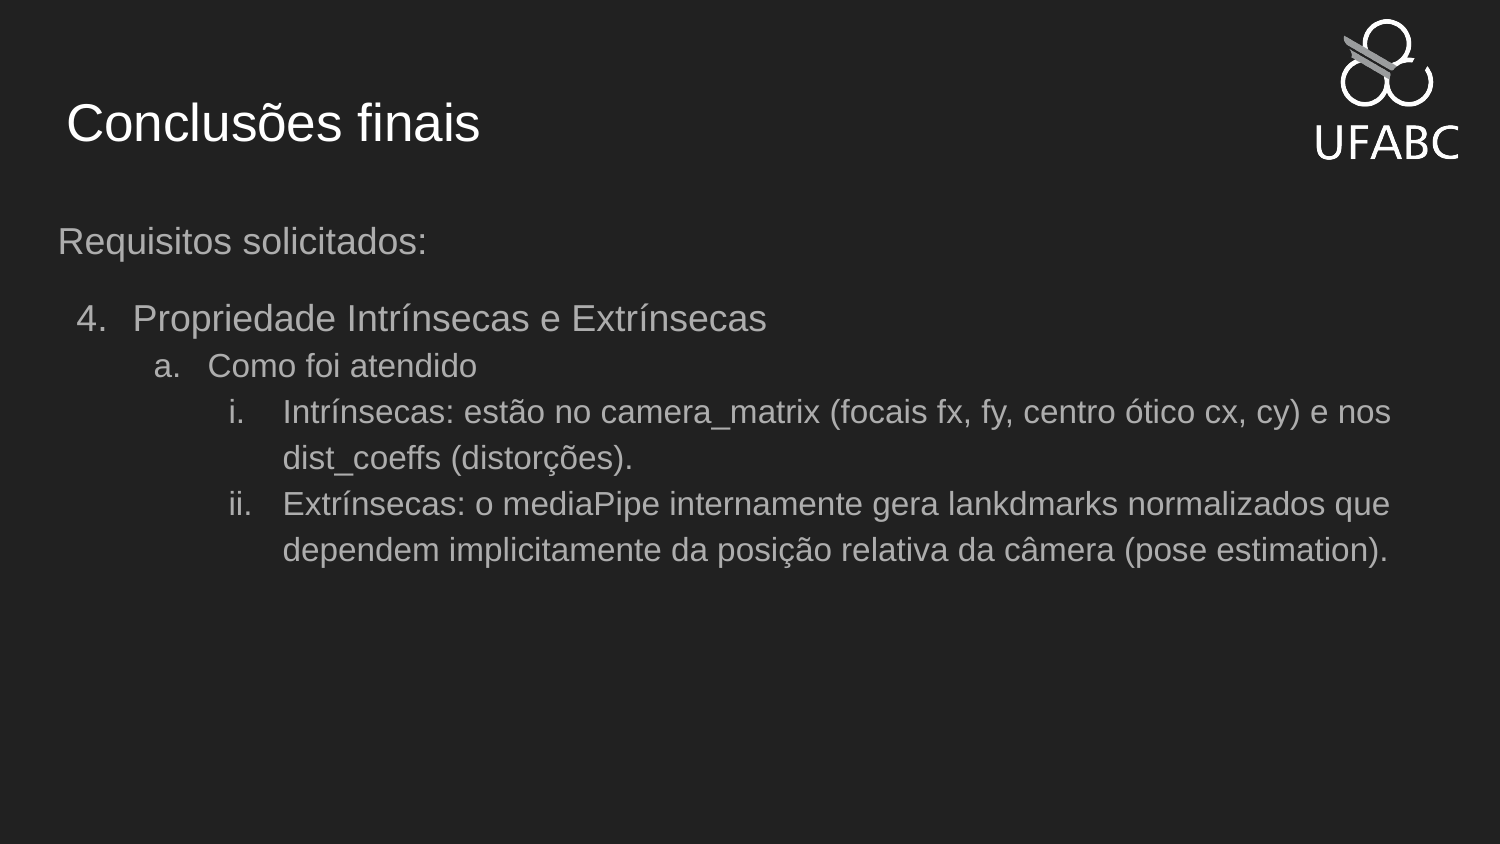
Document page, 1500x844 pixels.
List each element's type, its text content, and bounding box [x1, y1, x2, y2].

title Conclusões finais [51, 72, 1263, 167]
list Requisitos solicitados: Propriedade Intrínsecas e Extrínsecas Como foi atendido Intrínsecas: estão no camera_matrix (focais fx, fy, centro ótico cx, cy) e nos dist_coeffs (distorções). Extrínsecas: o mediaPipe internamente gera lankdmarks normalizados que dependem implicitamente da posição relativa da câmera (pose estimation). [42, 195, 1441, 756]
picture [1268, 0, 1500, 179]
